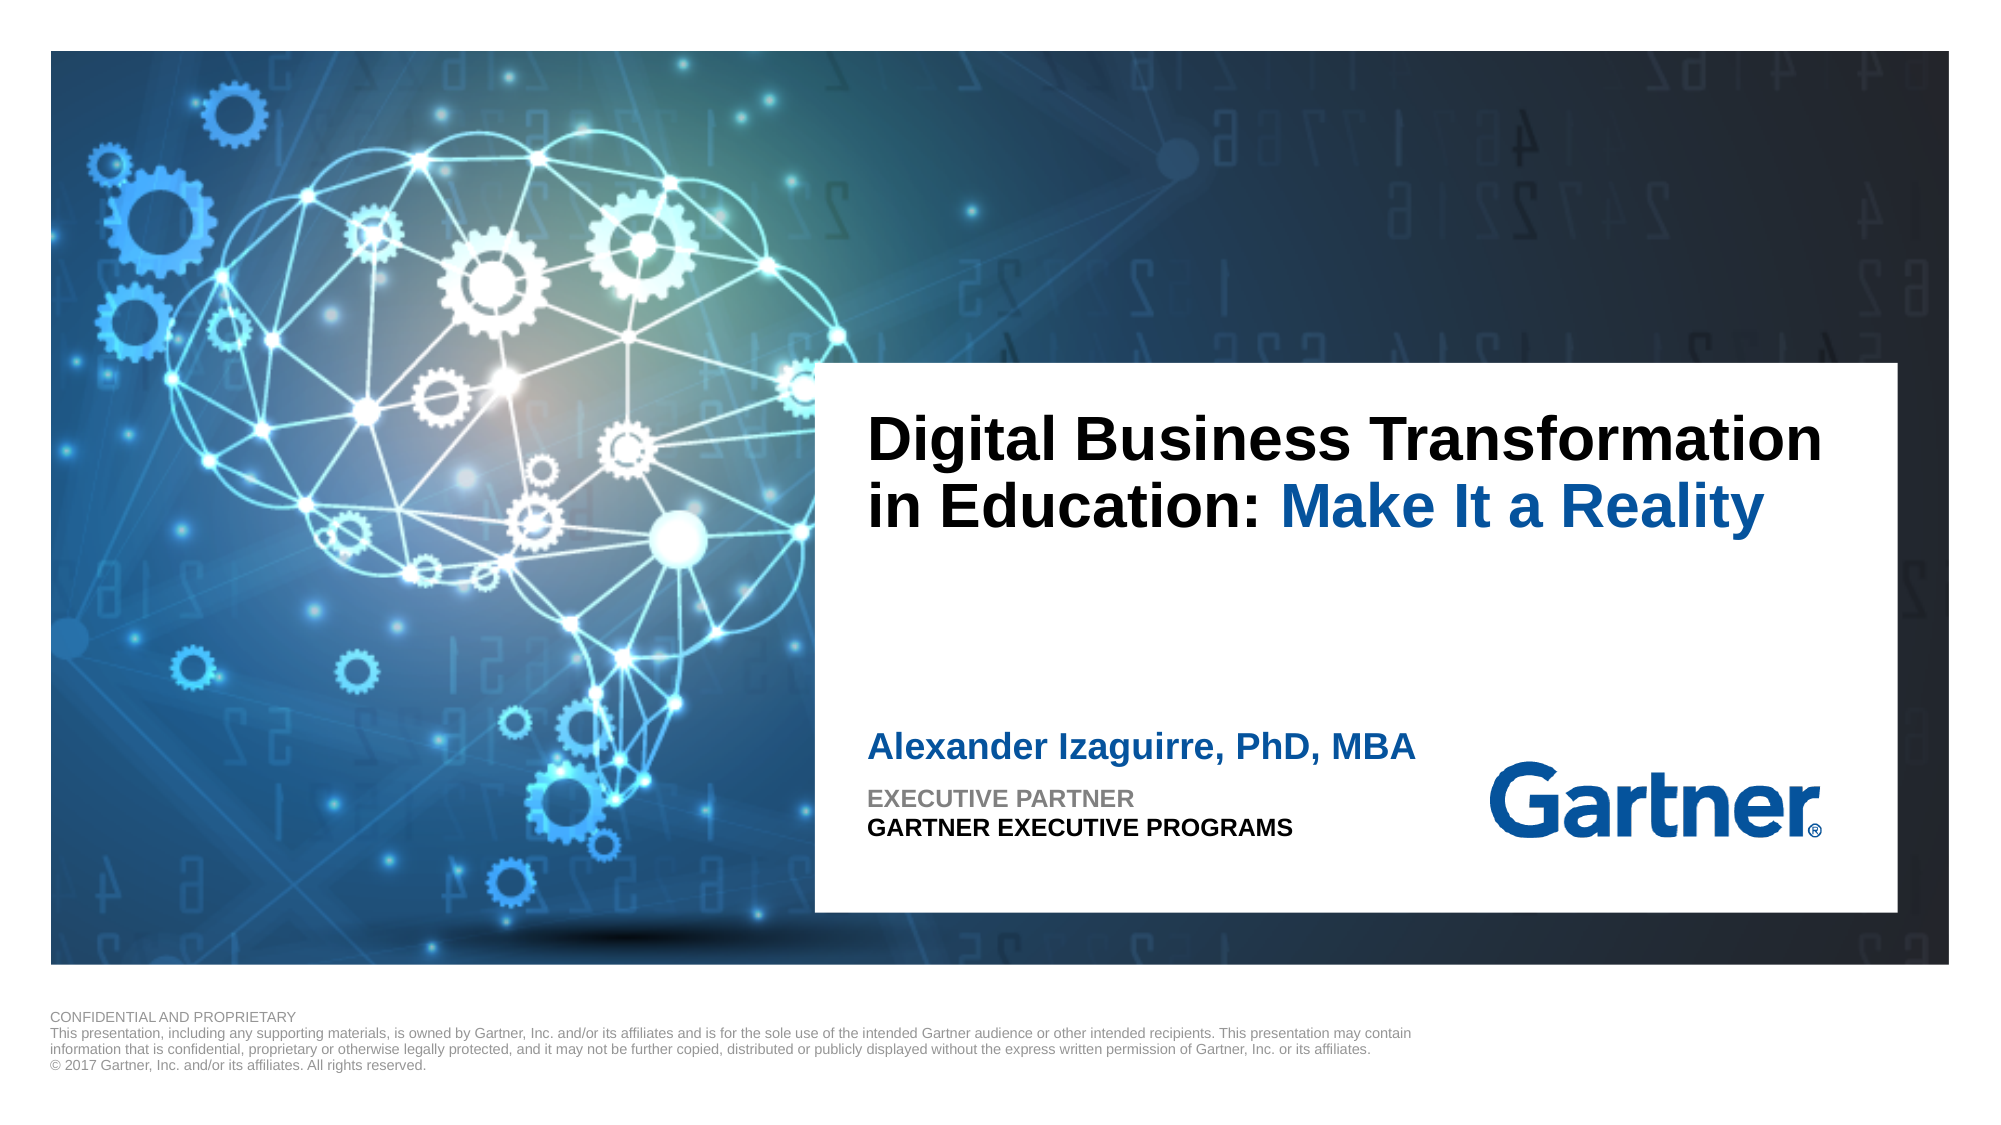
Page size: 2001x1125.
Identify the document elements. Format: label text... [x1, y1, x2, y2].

title Digital Business Transformation in Education: Make It a Reality [866, 406, 1860, 543]
picture [51, 51, 1948, 964]
subtitle Alexander Izaguirre, PhD, MBA EXECUTIVE PARTNER GARTNER EXECUTIVE PROGRAMS [867, 722, 1455, 844]
